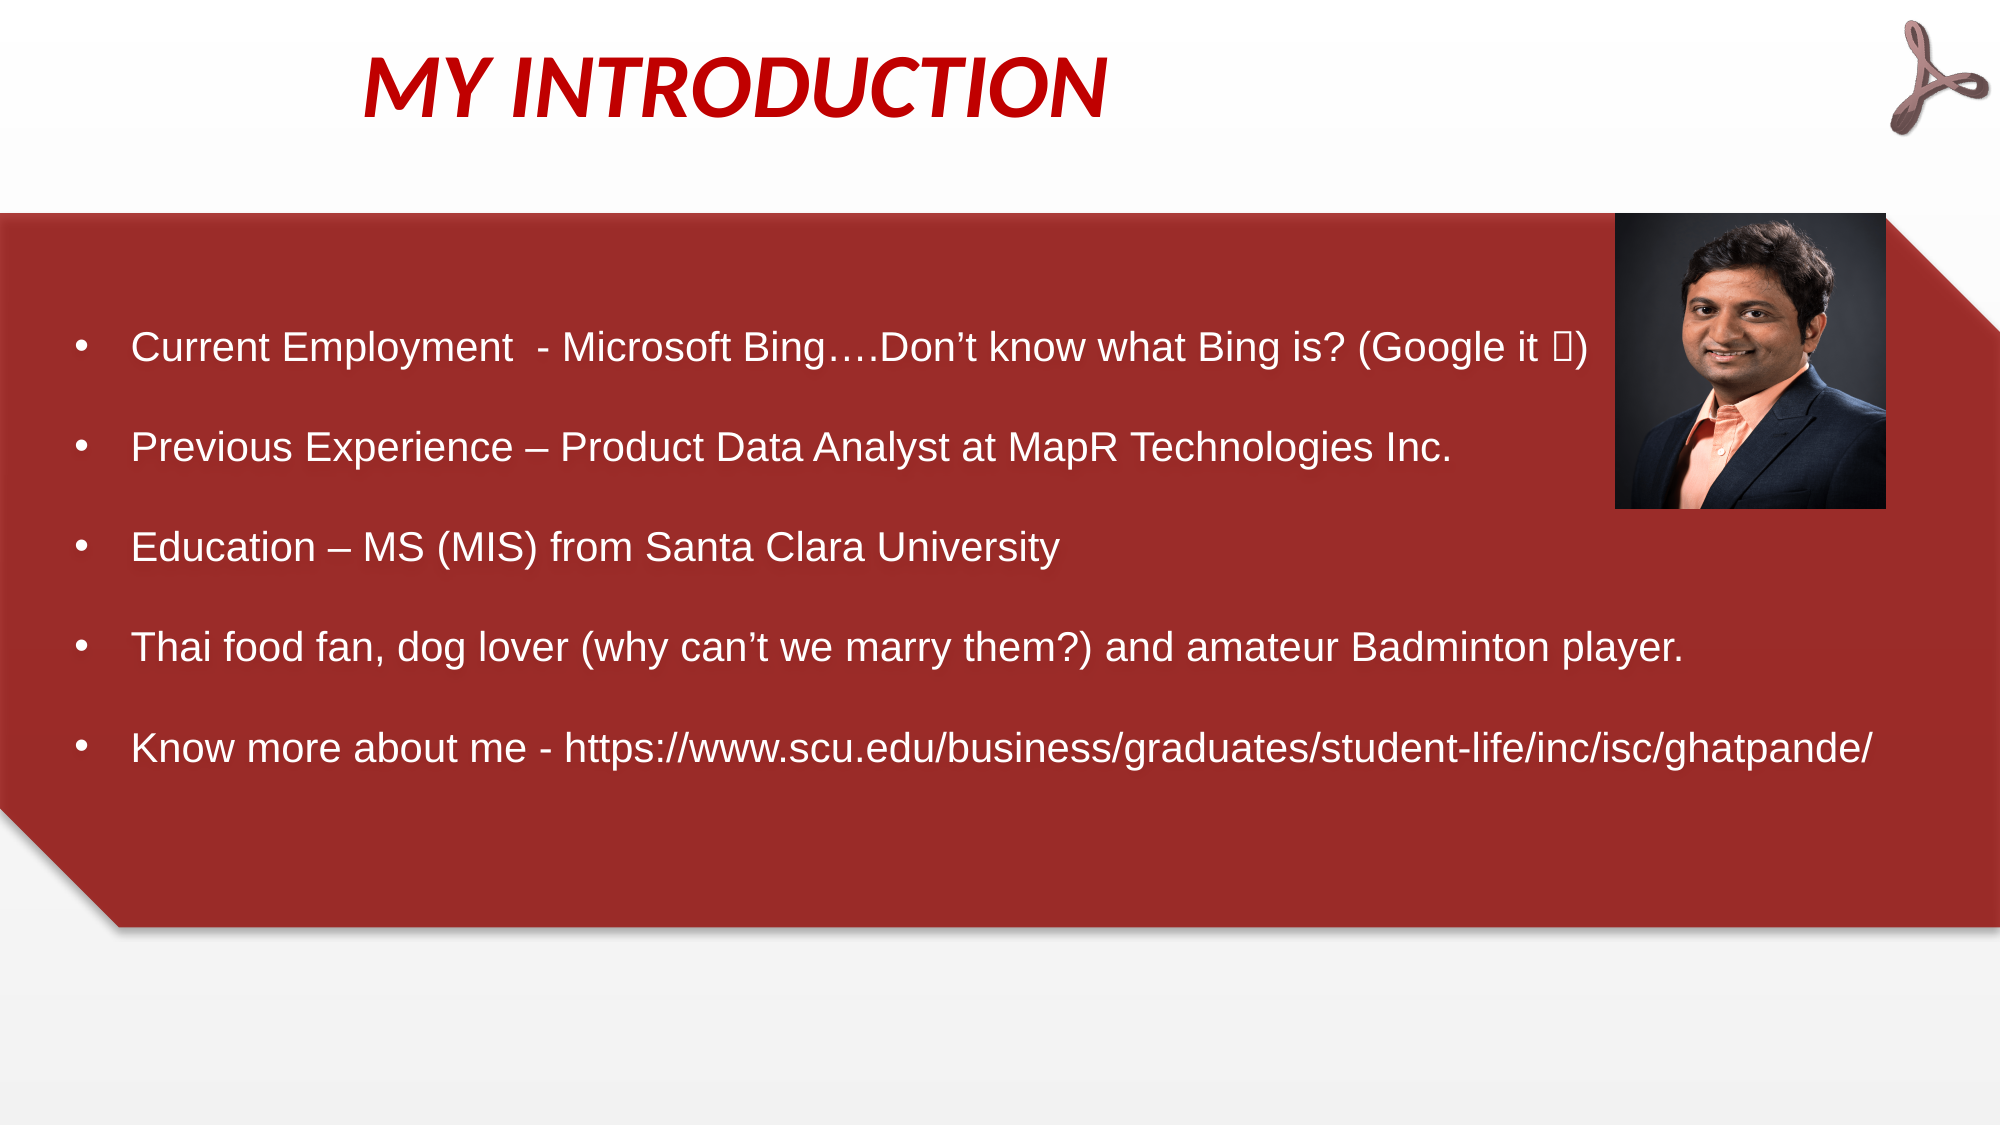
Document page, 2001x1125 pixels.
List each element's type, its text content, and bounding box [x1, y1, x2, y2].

text_box Current Employment - Microsoft Bing….Don’t know what Bing is? (Google it ) Previous Experience – Product Data Analyst at MapR Technologies Inc. Education – MS (MIS) from Santa Clara University Thai food fan, dog lover (why can’t we marry them?) and amateur Badminton player. Know more about me - https://www.scu.edu/business/graduates/student-life/inc/isc/ghatpande/ [0, 212, 2000, 929]
picture [1872, 13, 1987, 128]
picture [1615, 213, 1886, 509]
text_box MY INTRODUCTION [36, 8, 1435, 152]
